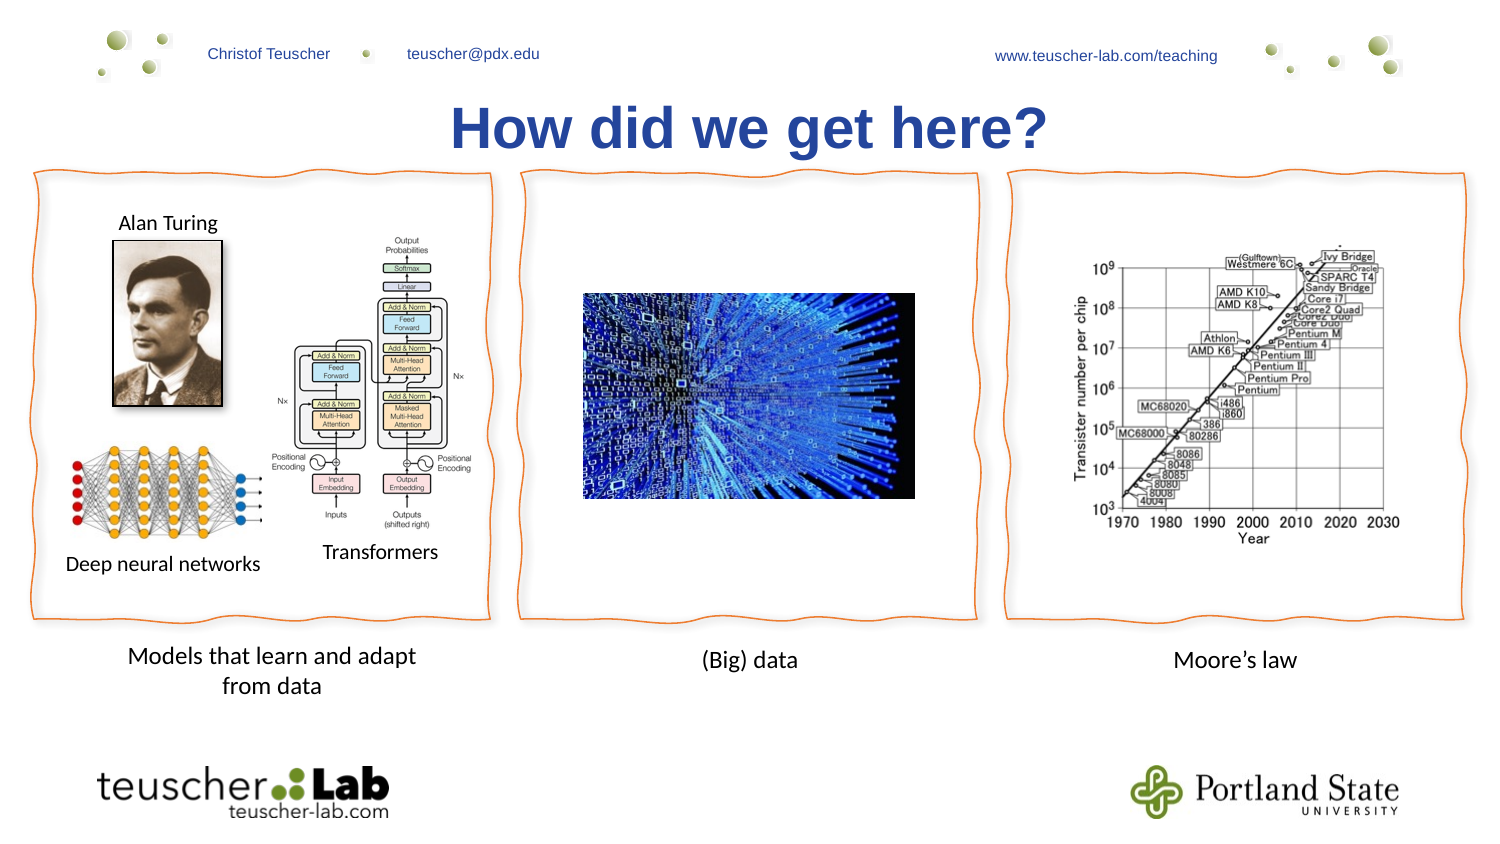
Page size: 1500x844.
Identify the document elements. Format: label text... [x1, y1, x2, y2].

picture [1062, 243, 1414, 548]
picture [113, 241, 222, 406]
text_box Deep neural networks [36, 542, 290, 584]
text_box Models that learn and adapt from data [96, 632, 449, 707]
picture [97, 766, 389, 818]
text_box Transformers [307, 536, 454, 572]
text_box [517, 169, 982, 624]
text_box Alan Turing [103, 201, 233, 243]
text_box How did we get here? [0, 92, 1500, 158]
text_box [1003, 169, 1468, 624]
picture [583, 293, 915, 499]
text_box (Big) data [574, 635, 926, 681]
text_box [30, 169, 495, 624]
picture [1130, 765, 1399, 819]
text_box Moore’s law [1059, 635, 1412, 681]
picture [70, 228, 481, 543]
